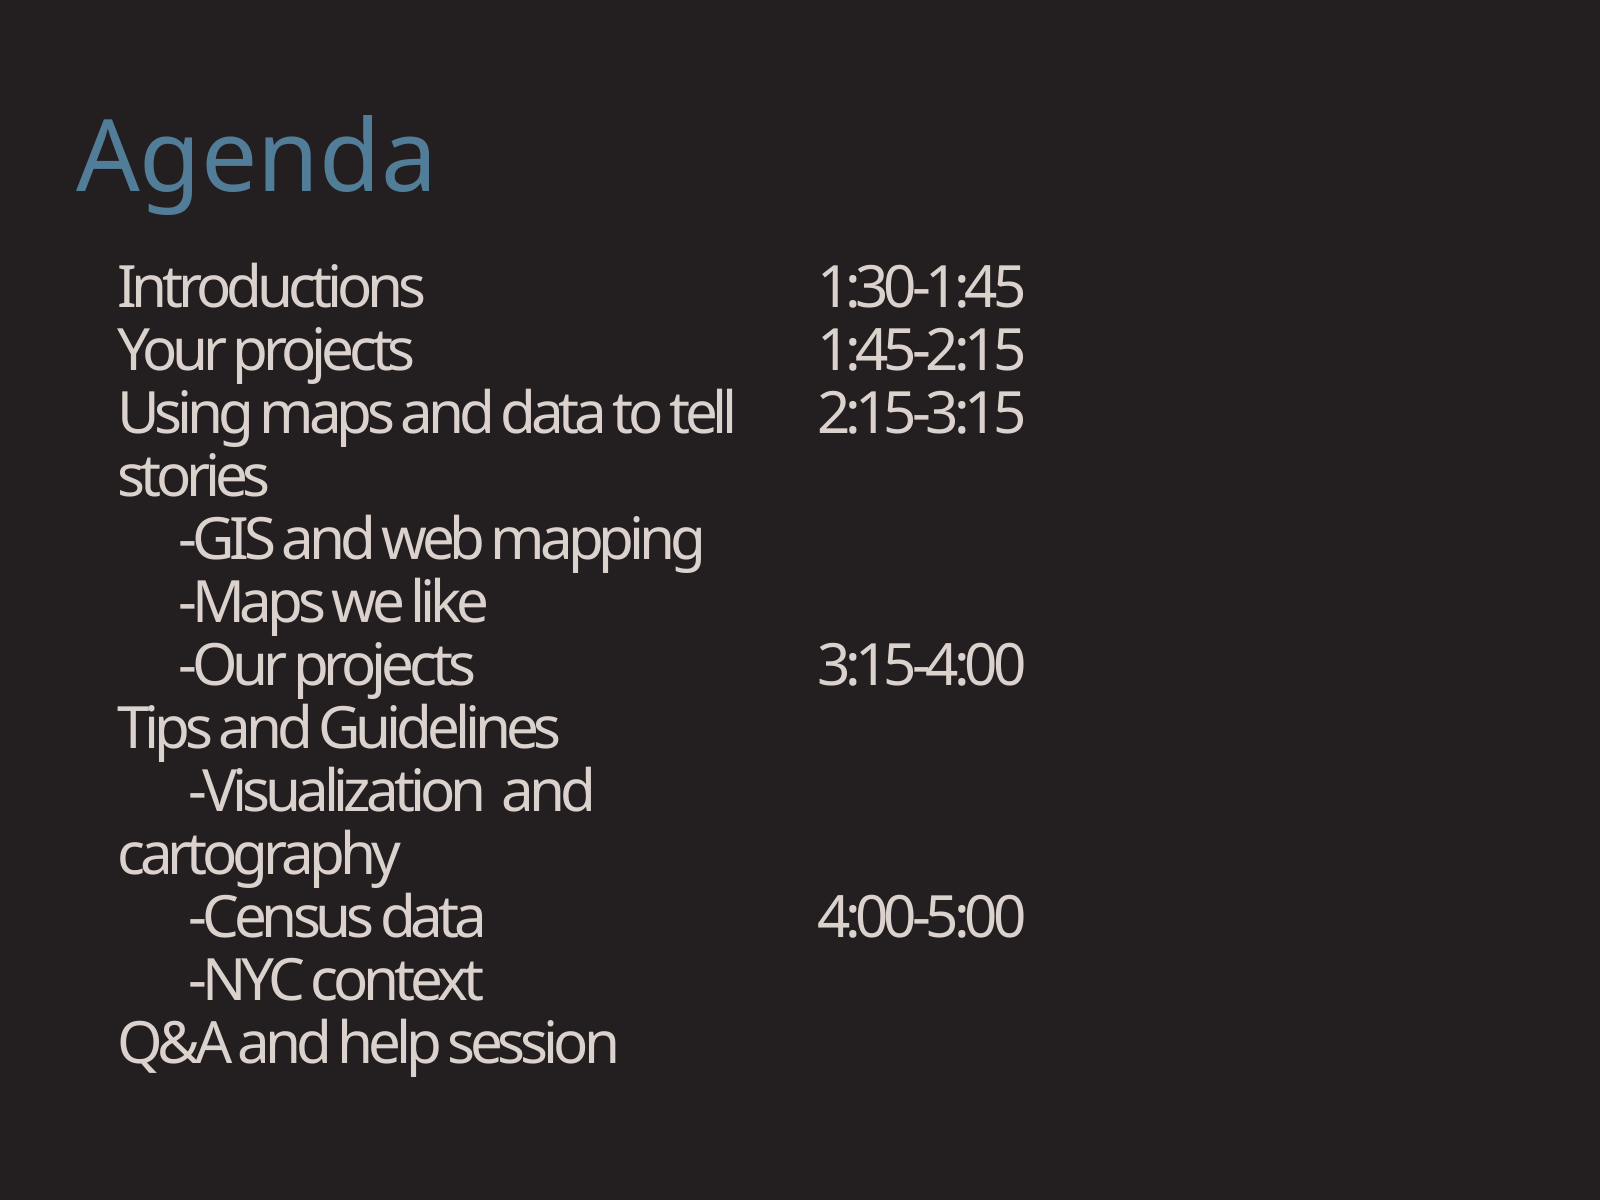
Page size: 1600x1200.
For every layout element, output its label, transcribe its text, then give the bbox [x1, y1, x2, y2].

text_box 1:30-1:45 1:45-2:15 2:15-3:15 3:15-4:00 4:00-5:00 [802, 249, 1600, 920]
title Introductions Your projects Using maps and data to tell stories -GIS and web mapping -Maps we like -Our projects Tips and Guidelines -Visualization and cartography -Census data -NYC context Q&A and help session [102, 249, 802, 846]
subtitle Agenda [0, 112, 453, 221]
